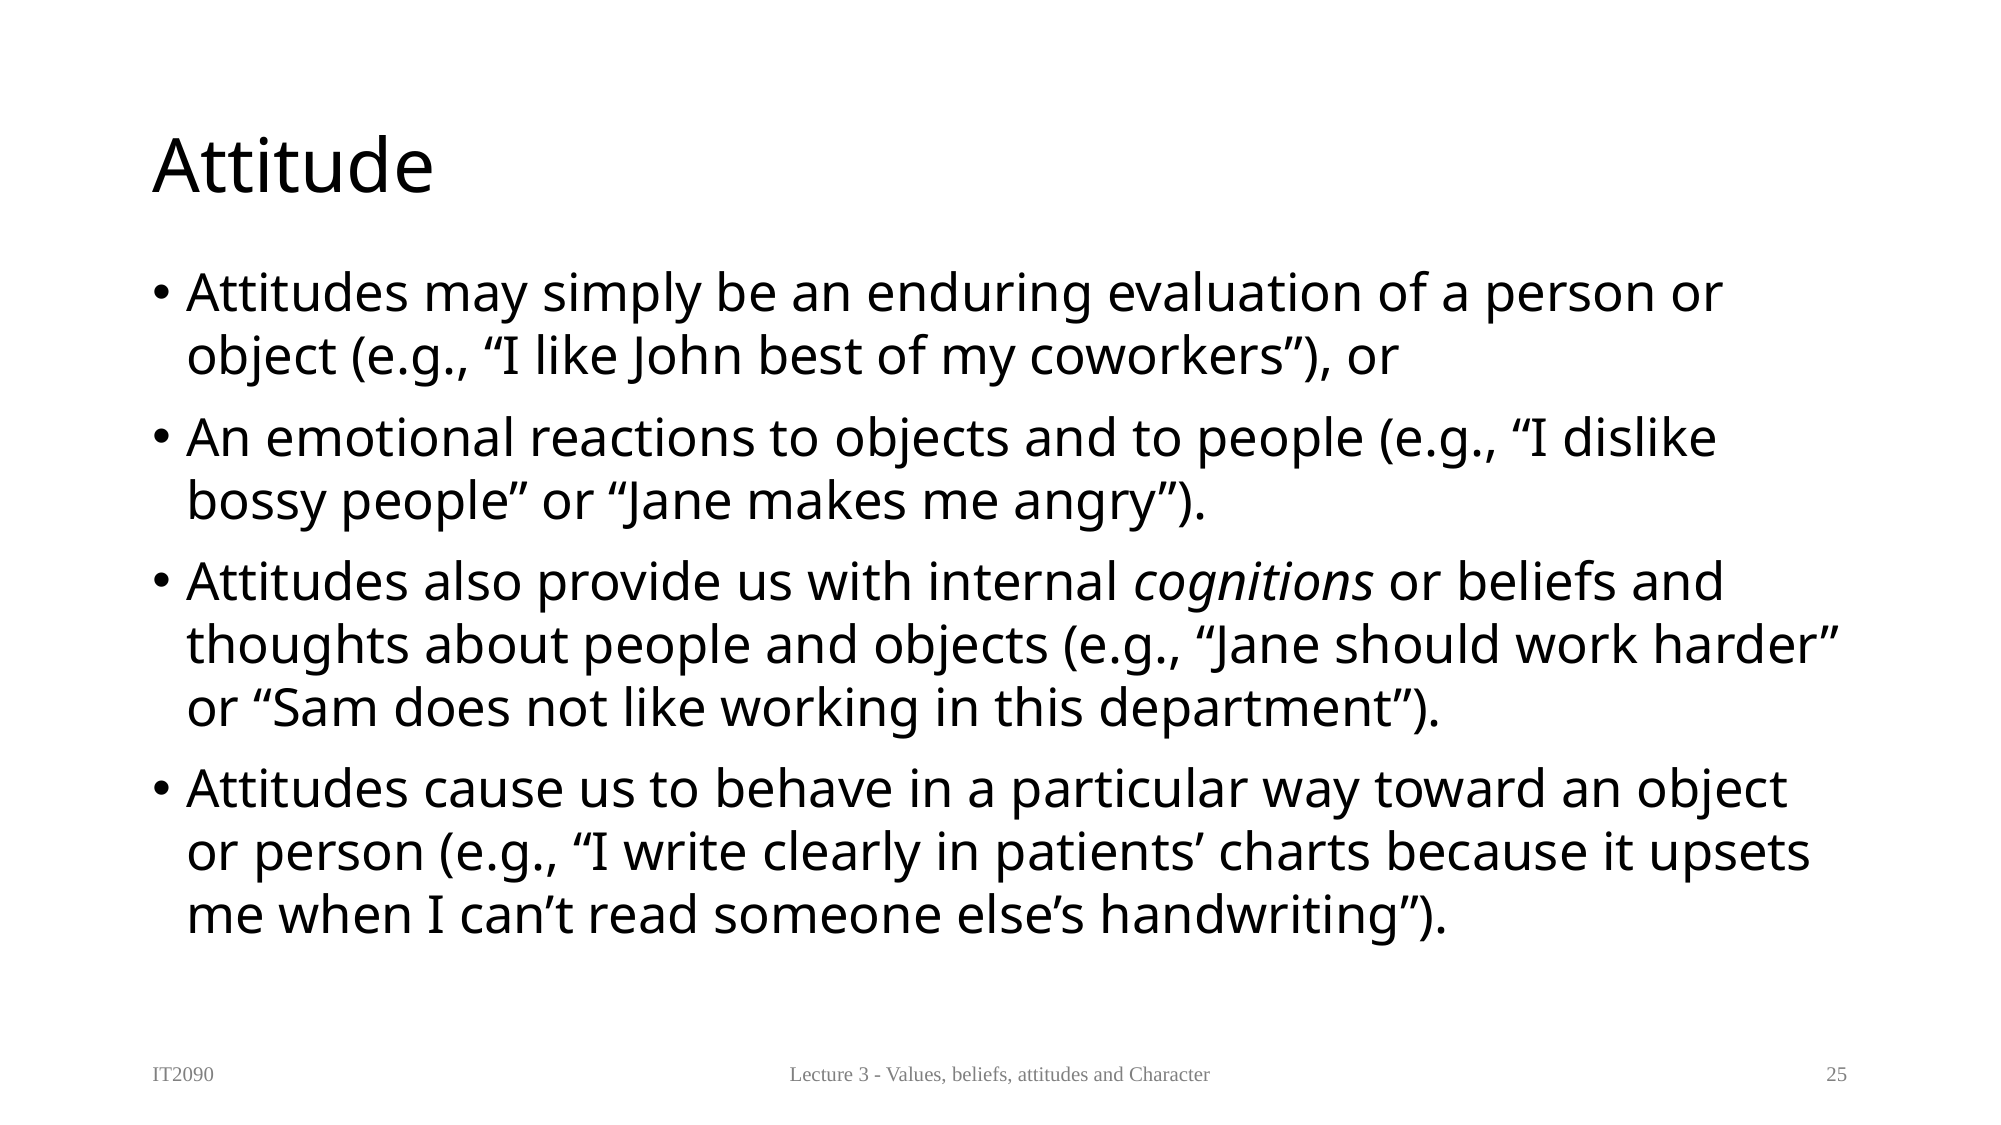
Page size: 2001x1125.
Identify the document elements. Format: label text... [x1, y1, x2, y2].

title Attitude [137, 115, 1863, 221]
slide_number 25 [1412, 1042, 1863, 1103]
footer Lecture 3 - Values, beliefs, attitudes and Character [662, 1042, 1338, 1103]
list Attitudes may simply be an enduring evaluation of a person or object (e.g., “I like John best of my coworkers”), or An emotional reactions to objects and to people (e.g., “I dislike bossy people” or “Jane makes me angry”). Attitudes also provide us with internal cognitions or beliefs and thoughts about people and objects (e.g., “Jane should work harder” or “Sam does not like working in this department”). Attitudes cause us to behave in a particular way toward an object or person (e.g., “I write clearly in patients’ charts because it upsets me when I can’t read someone else’s handwriting”). [137, 251, 1863, 966]
slide_number IT2090 [137, 1042, 588, 1103]
